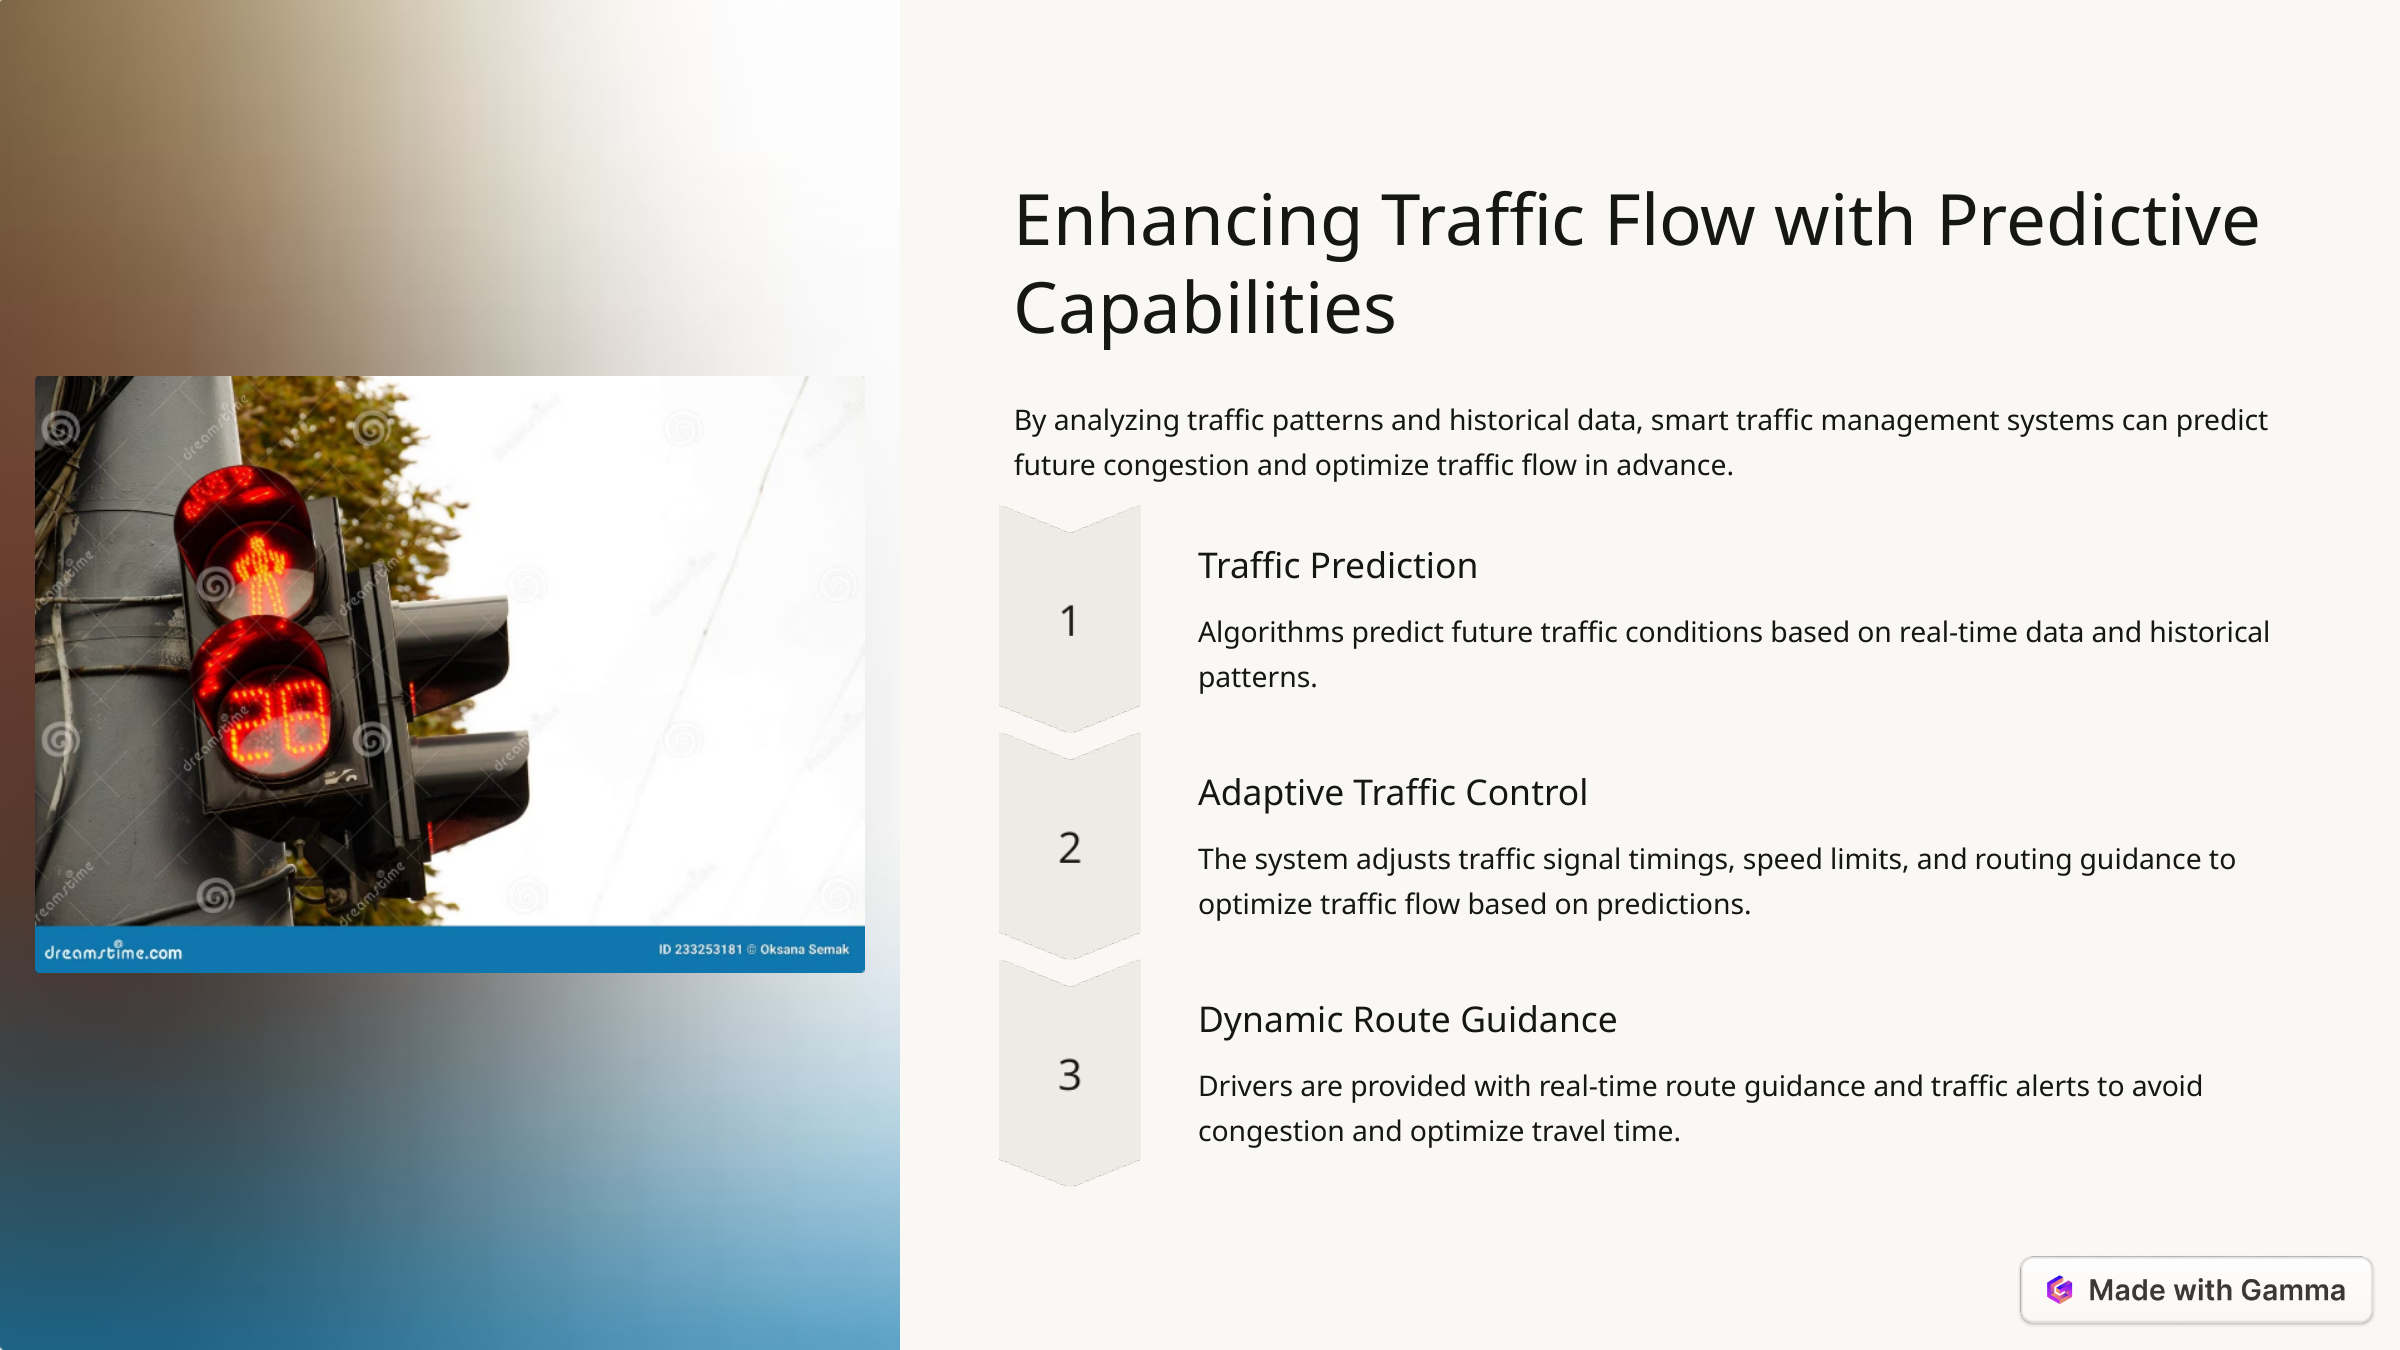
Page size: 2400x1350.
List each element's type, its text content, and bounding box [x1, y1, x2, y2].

picture [999, 505, 1141, 1187]
text_box Algorithms predict future traffic conditions based on real-time data and historical patterns. [1183, 595, 2301, 687]
text_box Drivers are provided with real-time route guidance and traffic alerts to avoid congestion and optimize travel time. [1183, 1049, 2301, 1140]
text_box Adaptive Traffic Control [1183, 761, 1582, 806]
text_box Enhancing Traffic Flow with Predictive Capabilities [999, 163, 2301, 341]
text_box Traffic Prediction [1183, 534, 1538, 579]
text_box [900, 0, 2400, 1350]
picture [2008, 1244, 2385, 1335]
text_box By analyzing traffic patterns and historical data, smart traffic management systems can predict future congestion and optimize traffic flow in advance. [999, 383, 2301, 475]
text_box The system adjusts traffic signal timings, speed limits, and routing guidance to optimize traffic flow based on predictions. [1183, 822, 2301, 914]
text_box Dynamic Route Guidance [1183, 987, 1607, 1033]
picture [0, 0, 900, 1350]
